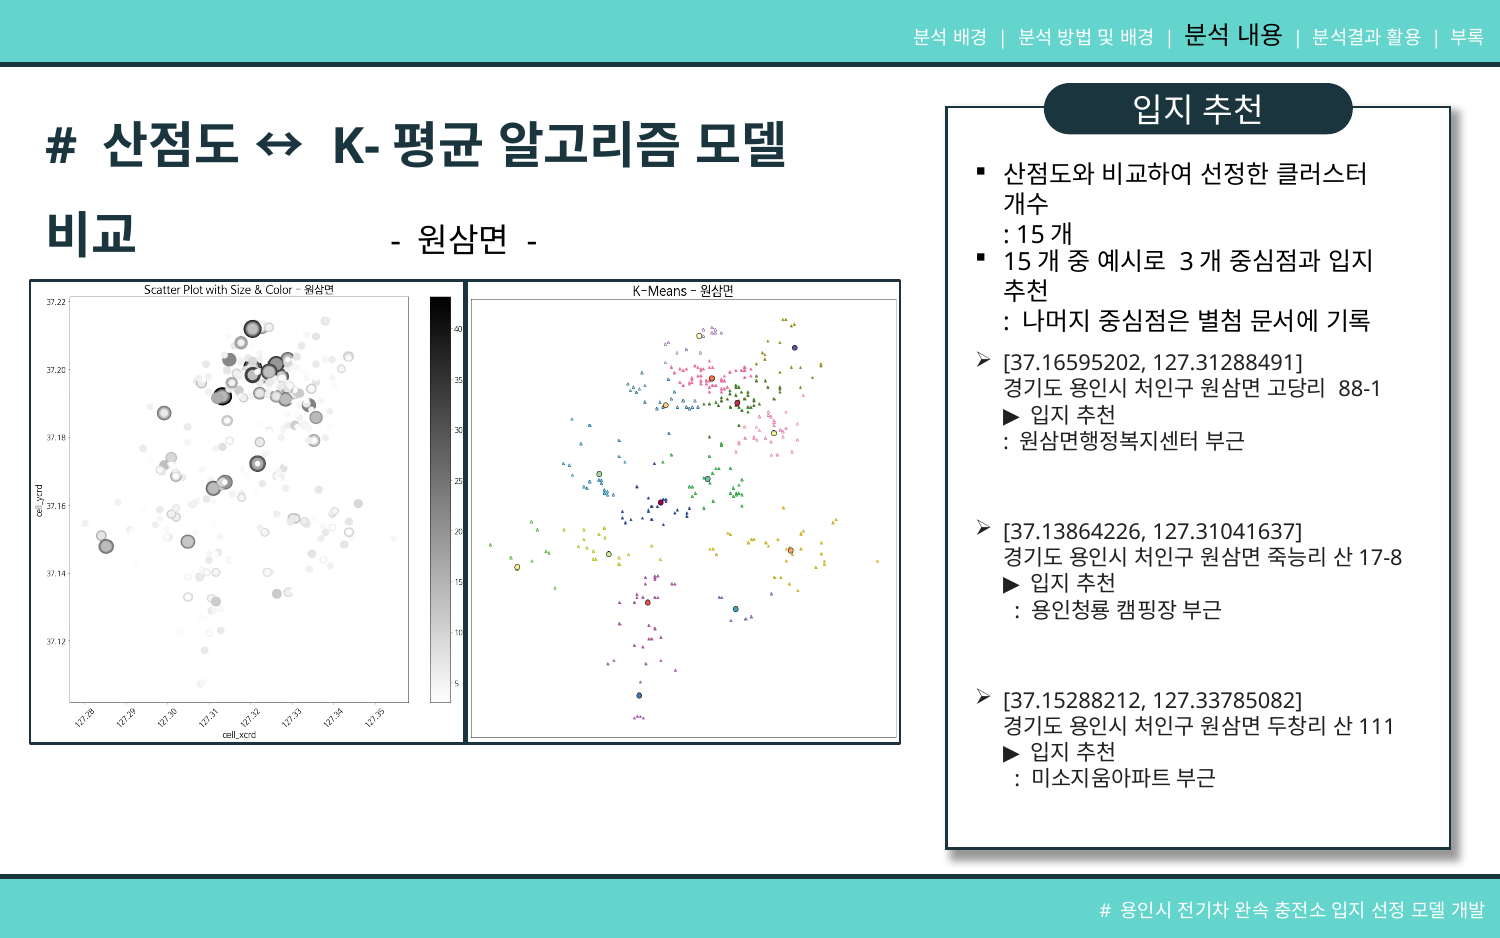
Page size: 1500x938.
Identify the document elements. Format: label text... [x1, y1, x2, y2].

text_box 산점도와 비교하여 선정한 클러스터 개수 : 15개 [960, 151, 1437, 238]
text_box ▶ 월요일 / 일요일 앱 사용자 수 급락 [946, 106, 1451, 850]
text_box 입지 추천 [1043, 83, 1353, 135]
text_box 분석 배경 | 분석 방법 및 배경 | 분석 내용 | 분석결과 활용 | 부록 [872, 0, 1500, 57]
text_box [0, 875, 1500, 938]
text_box # 용인시 전기차 완속 충전소 입지 선정 모델 개발 [1011, 879, 1500, 929]
text_box [37.16595202, 127.31288491] 경기도 용인시 처인구 원삼면 고당리 88-1 ▶ 입지 추천 : 원삼면행정복지센터 부근 [960, 341, 1450, 462]
text_box # 산점도 ↔ K-평균 알고리즘 모델 비교 [30, 76, 873, 272]
text_box 15개 중 예시로 3개 중심점과 입지 추천 : 나머지 중심점은 별첨 문서에 기록 [960, 238, 1437, 341]
text_box [37.13864226, 127.31041637] 경기도 용인시 처인구 원삼면 죽능리 산17-8 ▶ 입지 추천 : 용인청룡 캠핑장 부근 [960, 510, 1450, 630]
picture [31, 281, 899, 743]
text_box [0, 0, 1500, 66]
text_box - 원삼면 - [306, 212, 622, 267]
text_box [37.15288212, 127.33785082] 경기도 용인시 처인구 원삼면 두창리 산111 ▶ 입지 추천 : 미소지움아파트 부근 [960, 679, 1450, 799]
